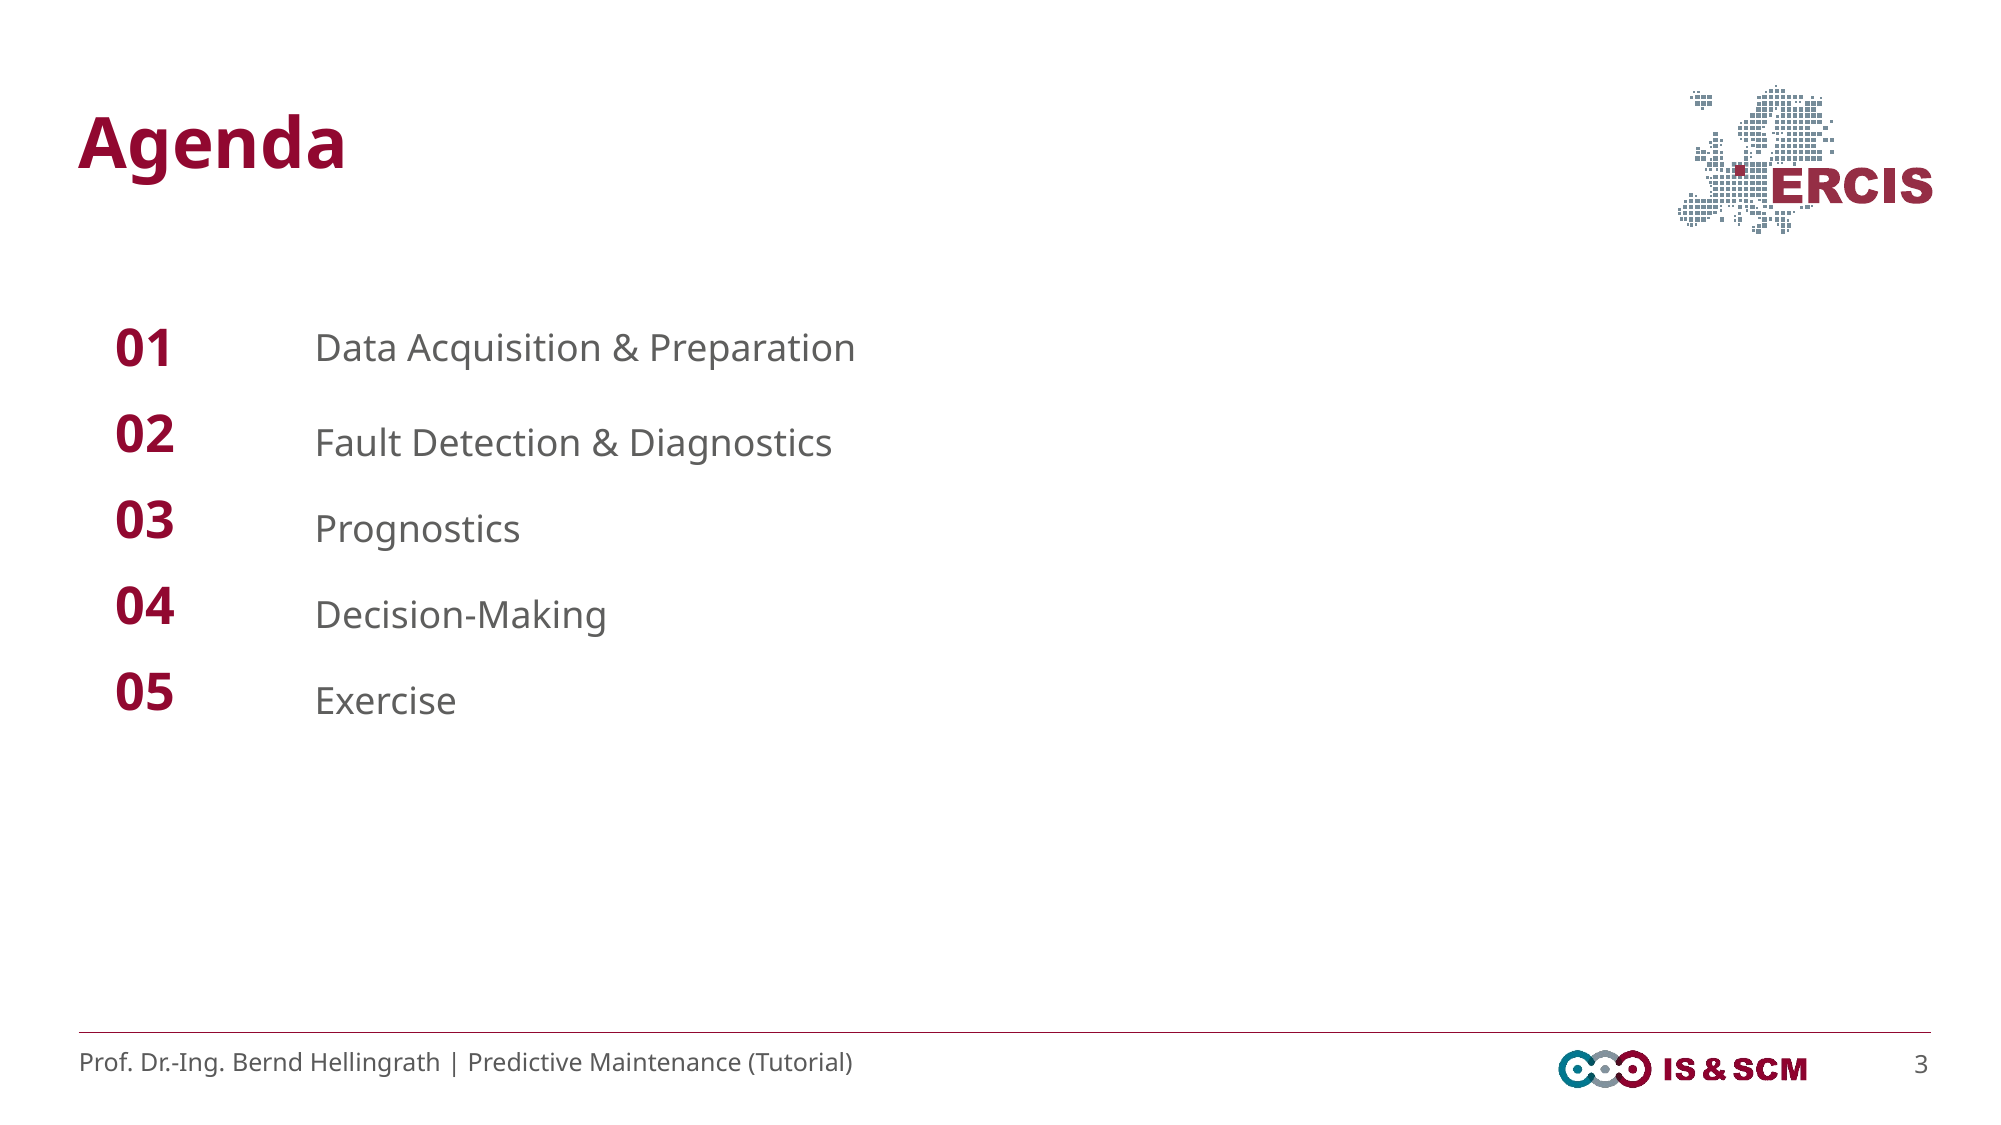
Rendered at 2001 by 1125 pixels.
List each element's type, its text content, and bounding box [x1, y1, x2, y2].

table_cell 04 [102, 562, 300, 647]
title Agenda [78, 84, 1632, 184]
table_cell Decision-Making [300, 562, 1503, 647]
table_cell 03 [102, 476, 300, 561]
table_cell 05 [102, 648, 300, 733]
table_header Data Acquisition & Preparation [300, 304, 1503, 389]
table_header 01 [102, 305, 300, 389]
picture [1533, 1046, 1831, 1090]
table_cell Fault Detection & Diagnostics [300, 390, 1503, 475]
table_cell 02 [102, 390, 300, 475]
table_cell Prognostics [300, 476, 1503, 561]
table_cell Exercise [300, 648, 1503, 733]
